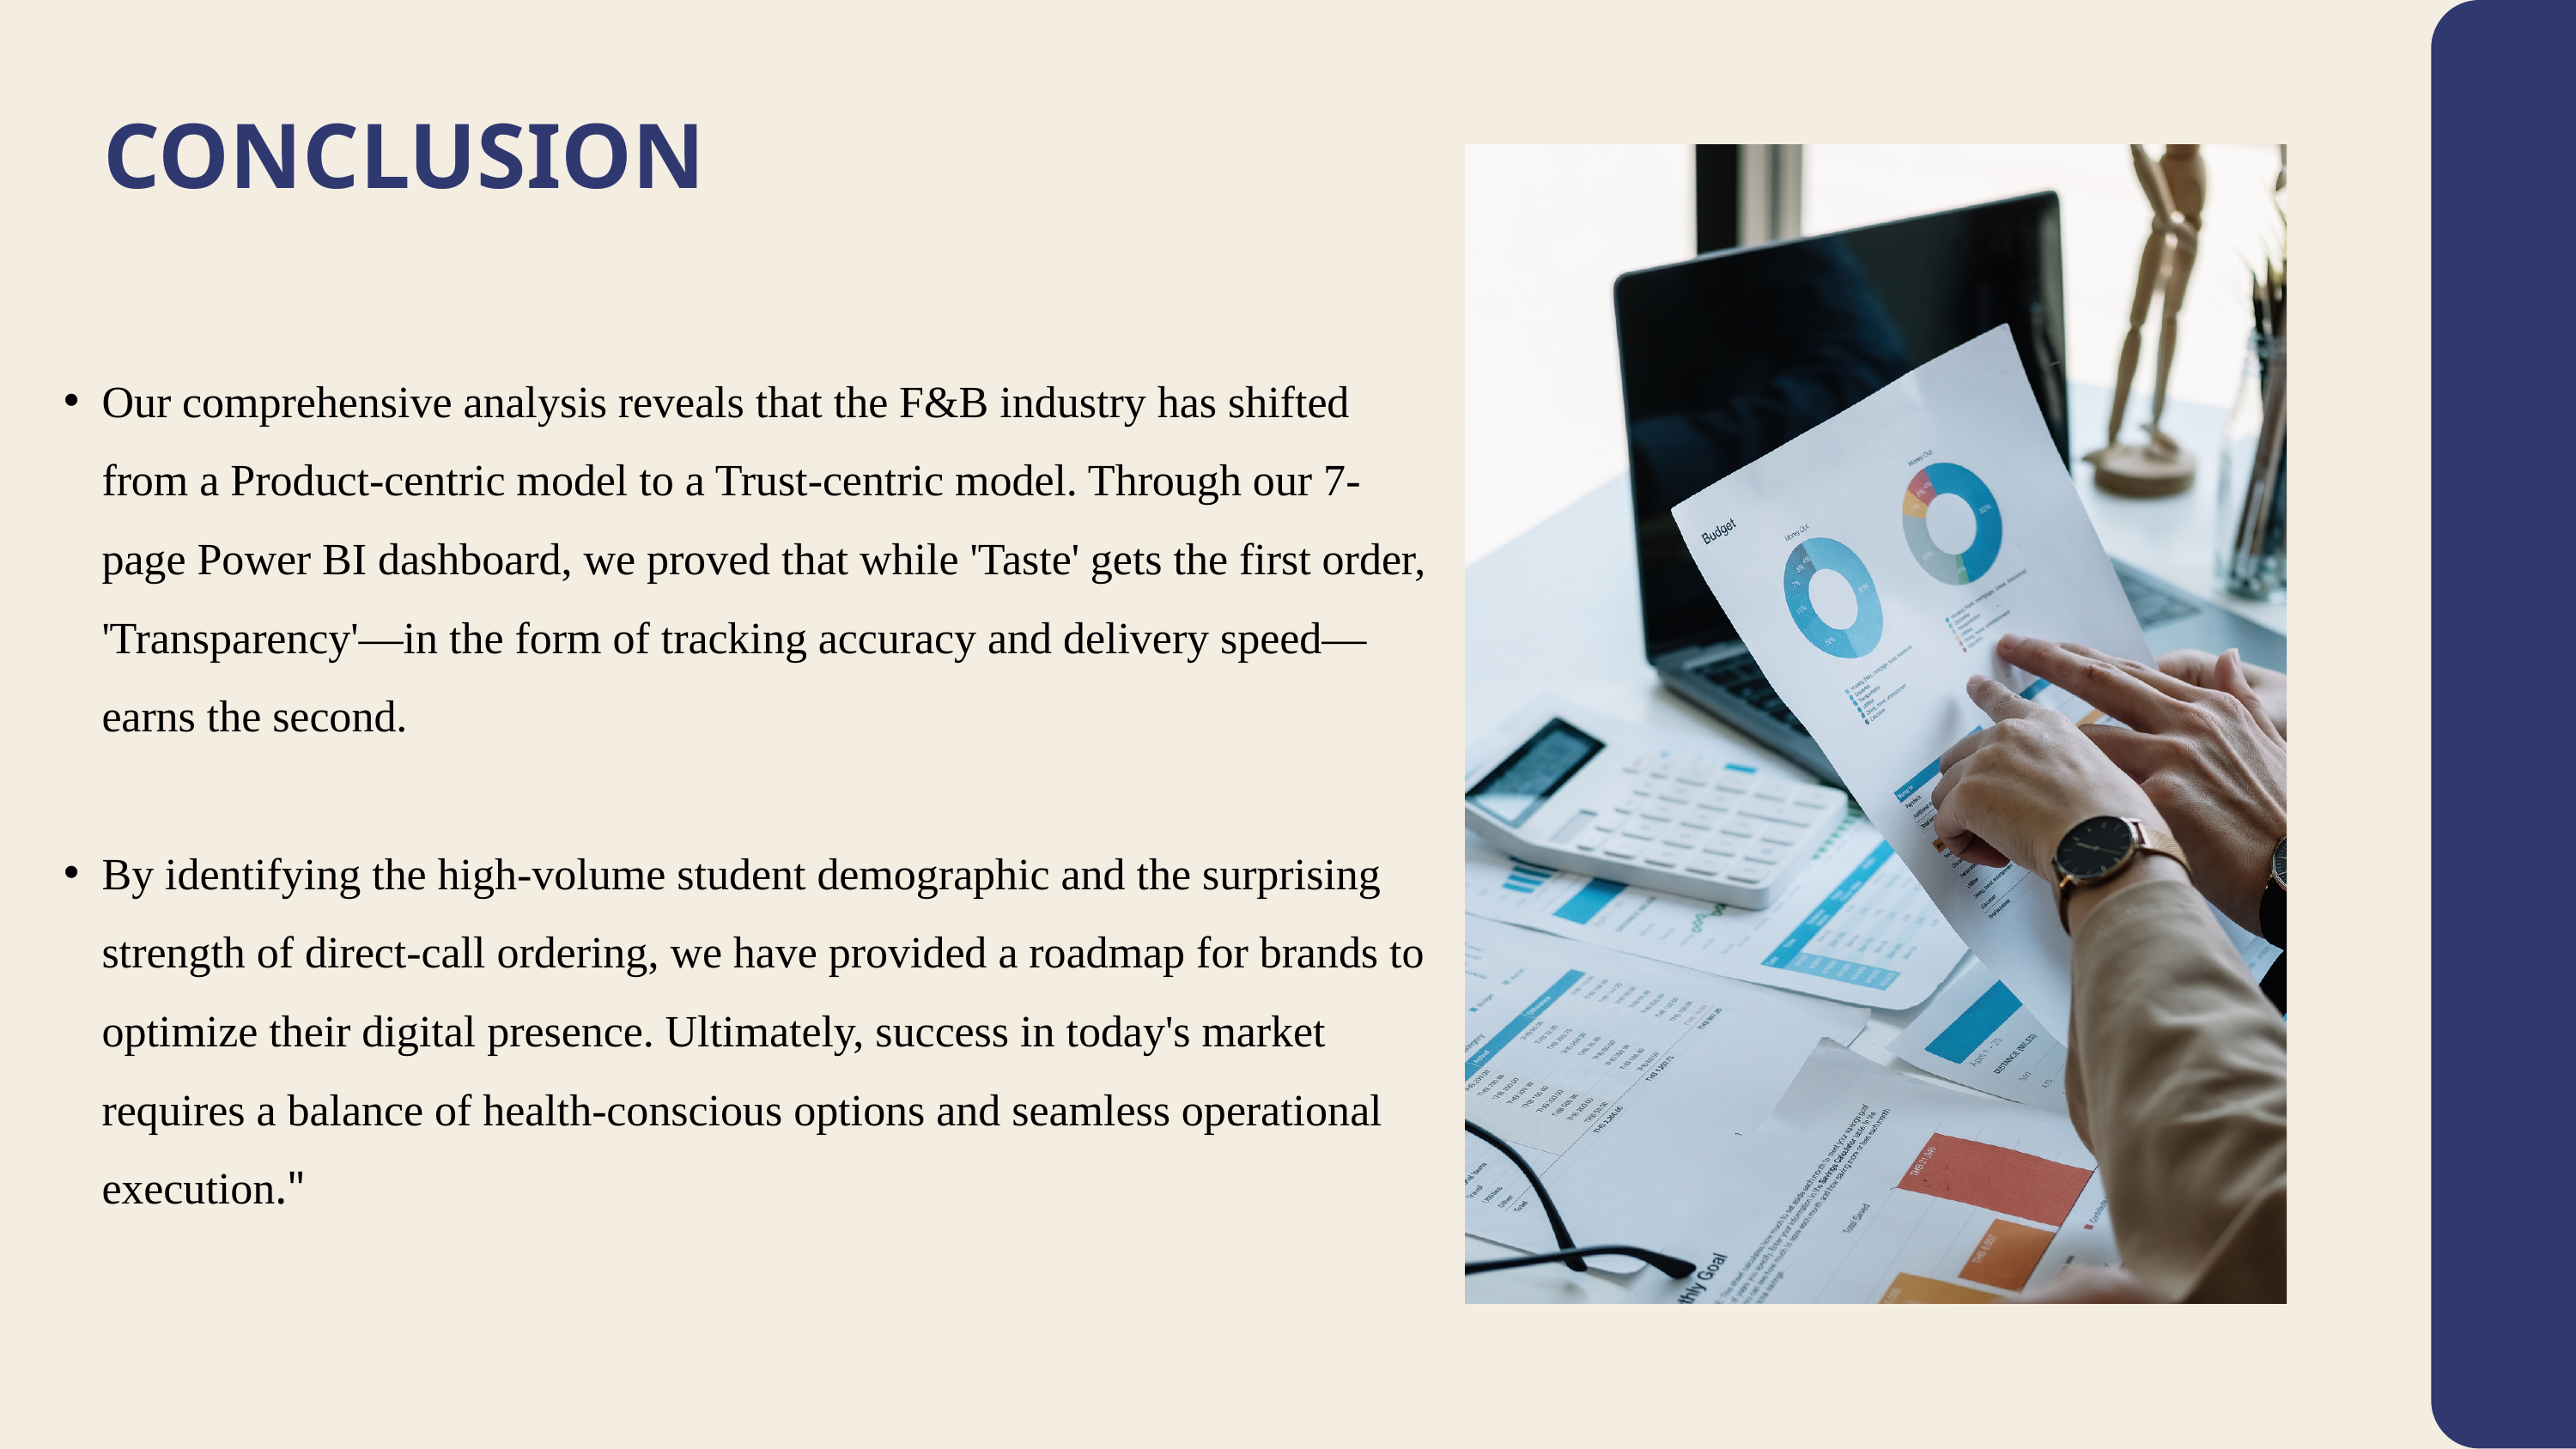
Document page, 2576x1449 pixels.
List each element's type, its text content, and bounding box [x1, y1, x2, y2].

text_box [1464, 144, 2287, 1304]
text_box Our comprehensive analysis reveals that the F&B industry has shifted from a Product-centric model to a Trust-centric model. Through our 7-page Power BI dashboard, we proved that while 'Taste' gets the first order, 'Transparency'—in the form of tracking accuracy and delivery speed—earns the second. By identifying the high-volume student demographic and the surprising strength of direct-call ordering, we have provided a roadmap for brands to optimize their digital presence. Ultimately, success in today's market requires a balance of health-conscious options and seamless operational execution." [25, 347, 1435, 1214]
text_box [2431, 0, 2576, 1449]
text_box CONCLUSION [103, 104, 1357, 207]
